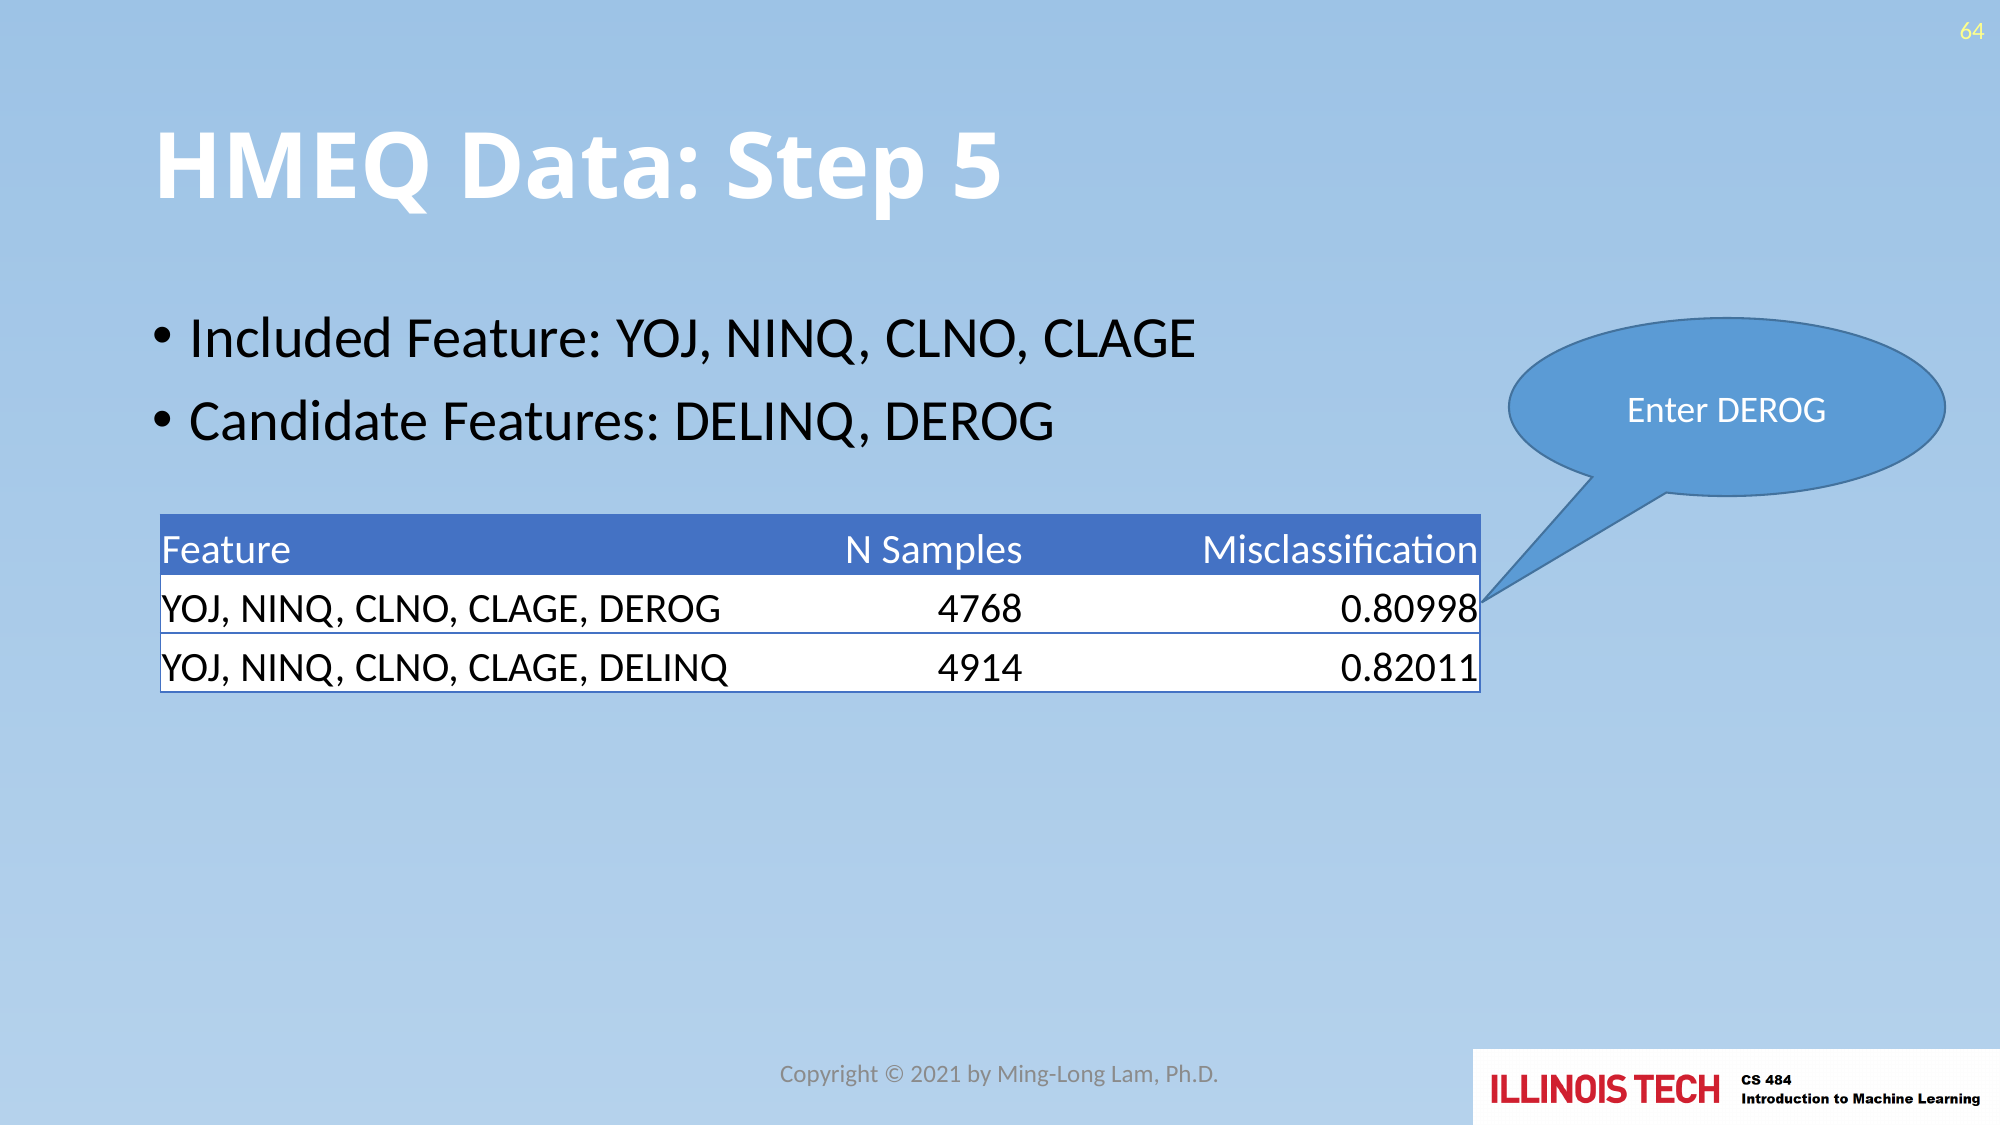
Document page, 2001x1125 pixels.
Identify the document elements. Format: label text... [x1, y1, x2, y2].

table_cell YOJ, NINQ, CLNO, CLAGE, DELINQ [161, 634, 751, 691]
footer Copyright © 2021 by Ming-Long Lam, Ph.D. [662, 1042, 1338, 1103]
table_cell 0.80998 [1024, 575, 1479, 632]
table_header Misclassification [1024, 516, 1479, 573]
table_cell YOJ, NINQ, CLNO, CLAGE, DEROG [161, 575, 751, 632]
list Included Feature: YOJ, NINQ, CLNO, CLAGE Candidate Features: DELINQ, DEROG [137, 299, 1863, 478]
picture [1473, 1049, 2000, 1125]
table_cell 4914 [751, 634, 1024, 691]
slide_number 64 [1550, 0, 2000, 60]
table_header Feature [161, 516, 751, 573]
table_header N Samples [751, 516, 1024, 573]
table_cell 4768 [751, 575, 1024, 632]
text_box Enter DEROG [1480, 316, 1947, 604]
table_cell 0.82011 [1024, 634, 1479, 691]
title HMEQ Data: Step 5 [137, 59, 1863, 278]
